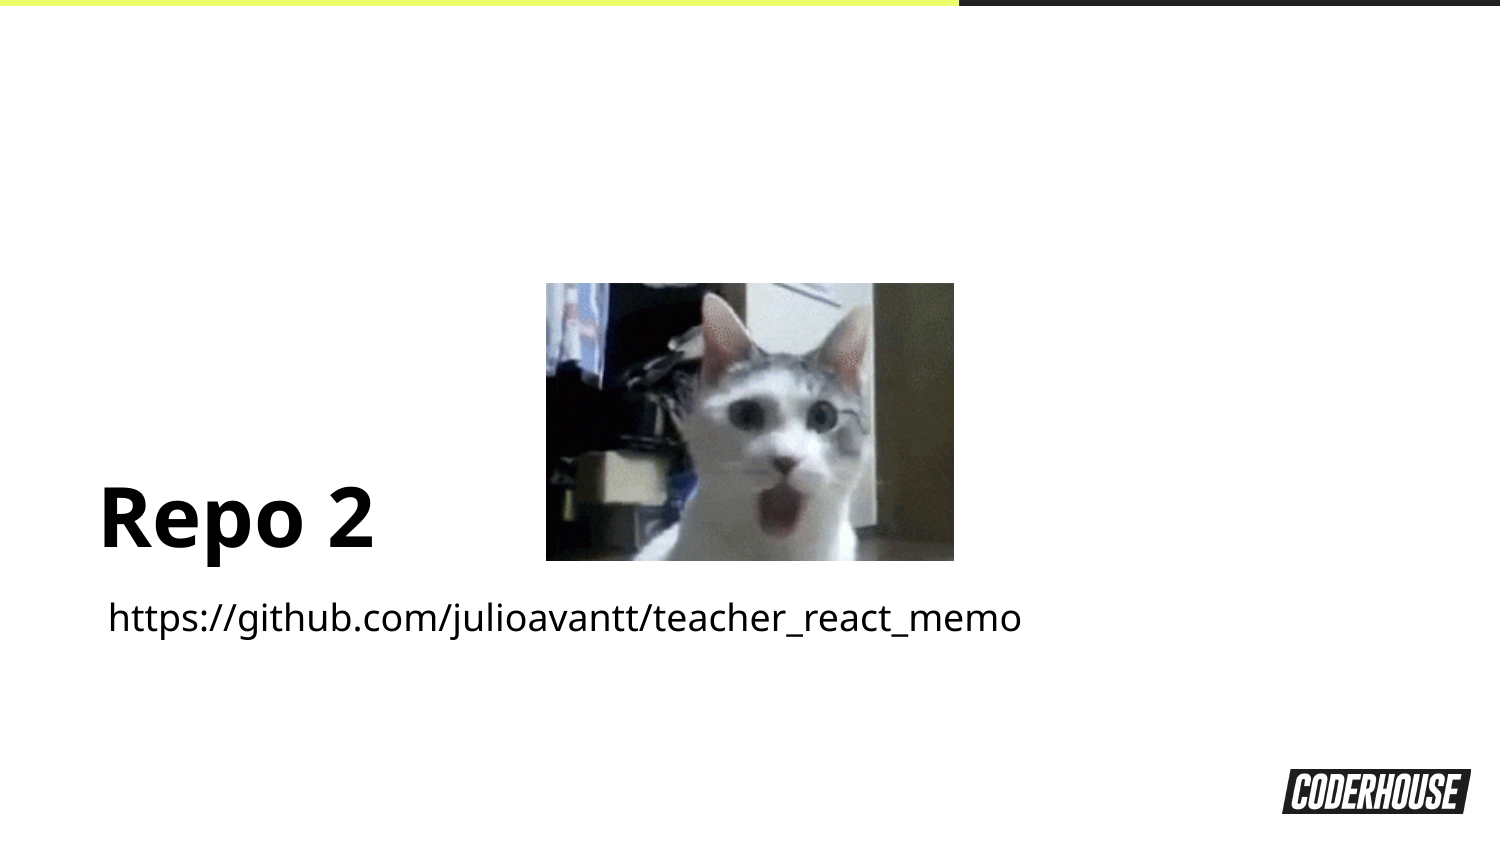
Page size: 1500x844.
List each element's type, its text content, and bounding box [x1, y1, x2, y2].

text_box Repo 2 [82, 432, 1397, 595]
picture [546, 283, 954, 561]
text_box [0, 0, 1500, 7]
picture [1281, 769, 1471, 814]
text_box https://github.com/julioavantt/teacher_react_memo [93, 572, 1407, 758]
